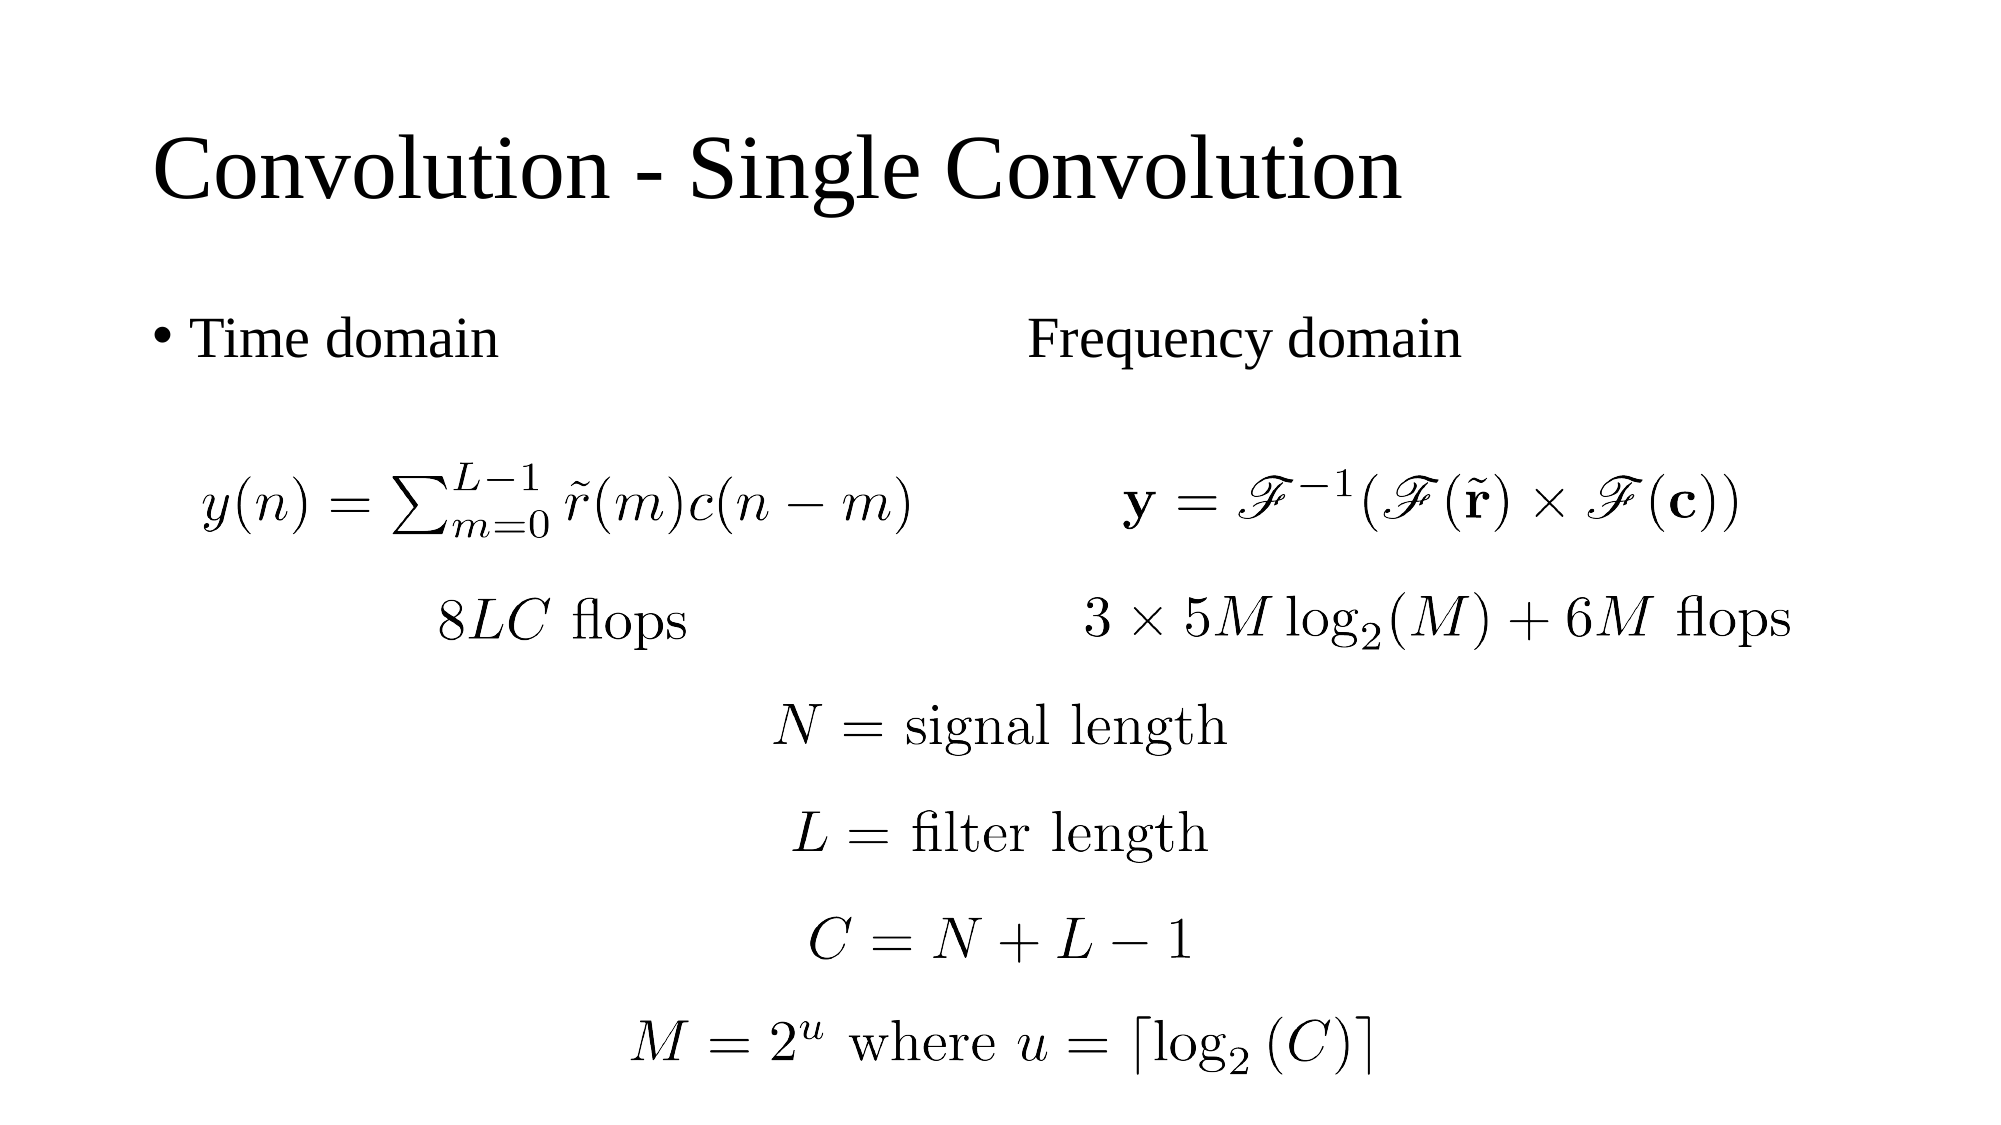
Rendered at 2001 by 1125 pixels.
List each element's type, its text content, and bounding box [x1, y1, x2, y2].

picture [792, 810, 1208, 863]
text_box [439, 592, 1790, 650]
list Frequency domain [1012, 299, 1863, 1014]
picture [630, 1016, 1370, 1075]
title Convolution - Single Convolution [137, 59, 1863, 278]
picture [773, 703, 1227, 757]
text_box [202, 462, 1737, 539]
picture [810, 916, 1190, 963]
list Time domain [137, 299, 988, 1014]
